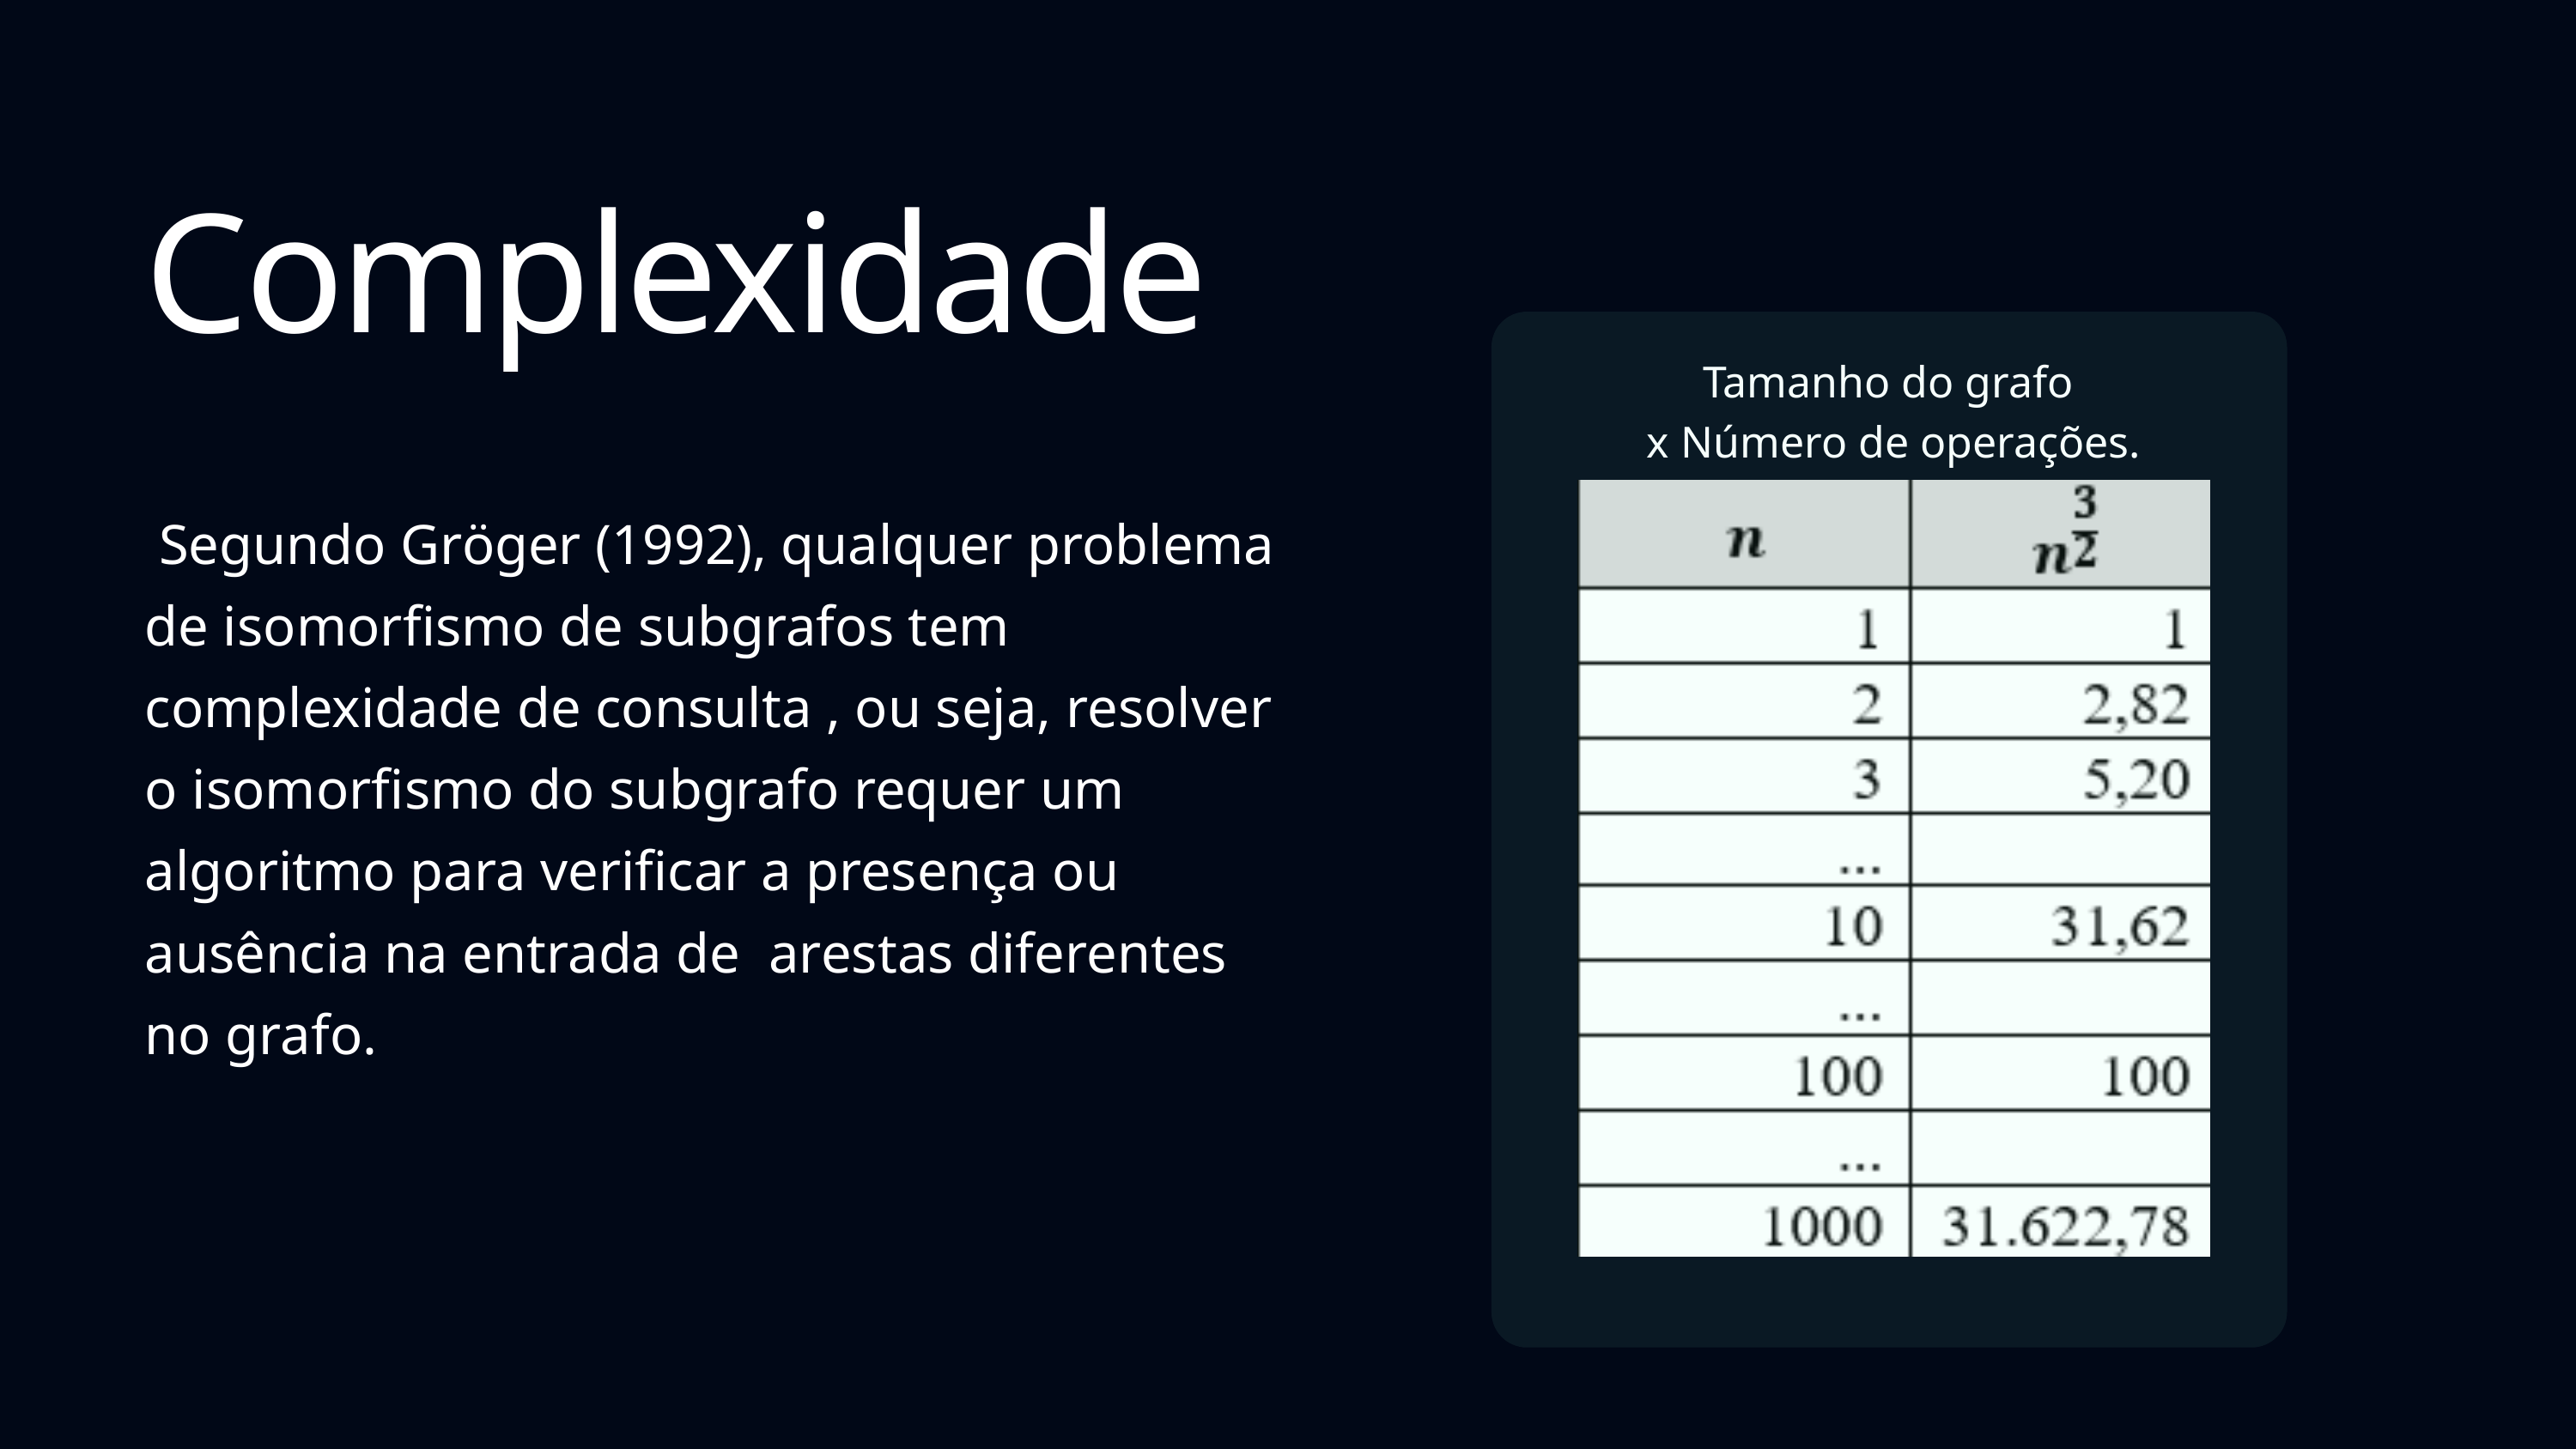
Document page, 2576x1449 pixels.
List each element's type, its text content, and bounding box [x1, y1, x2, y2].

text_box Segundo Gröger (1992), qualquer problema de isomorfismo de subgrafos tem complexidade de consulta , ou seja, resolver o isomorfismo do subgrafo requer um algoritmo para verificar a presença ou ausência na entrada de arestas diferentes no grafo. [144, 493, 1289, 1148]
text_box Complexidade [144, 184, 1363, 366]
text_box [1491, 311, 2287, 1348]
